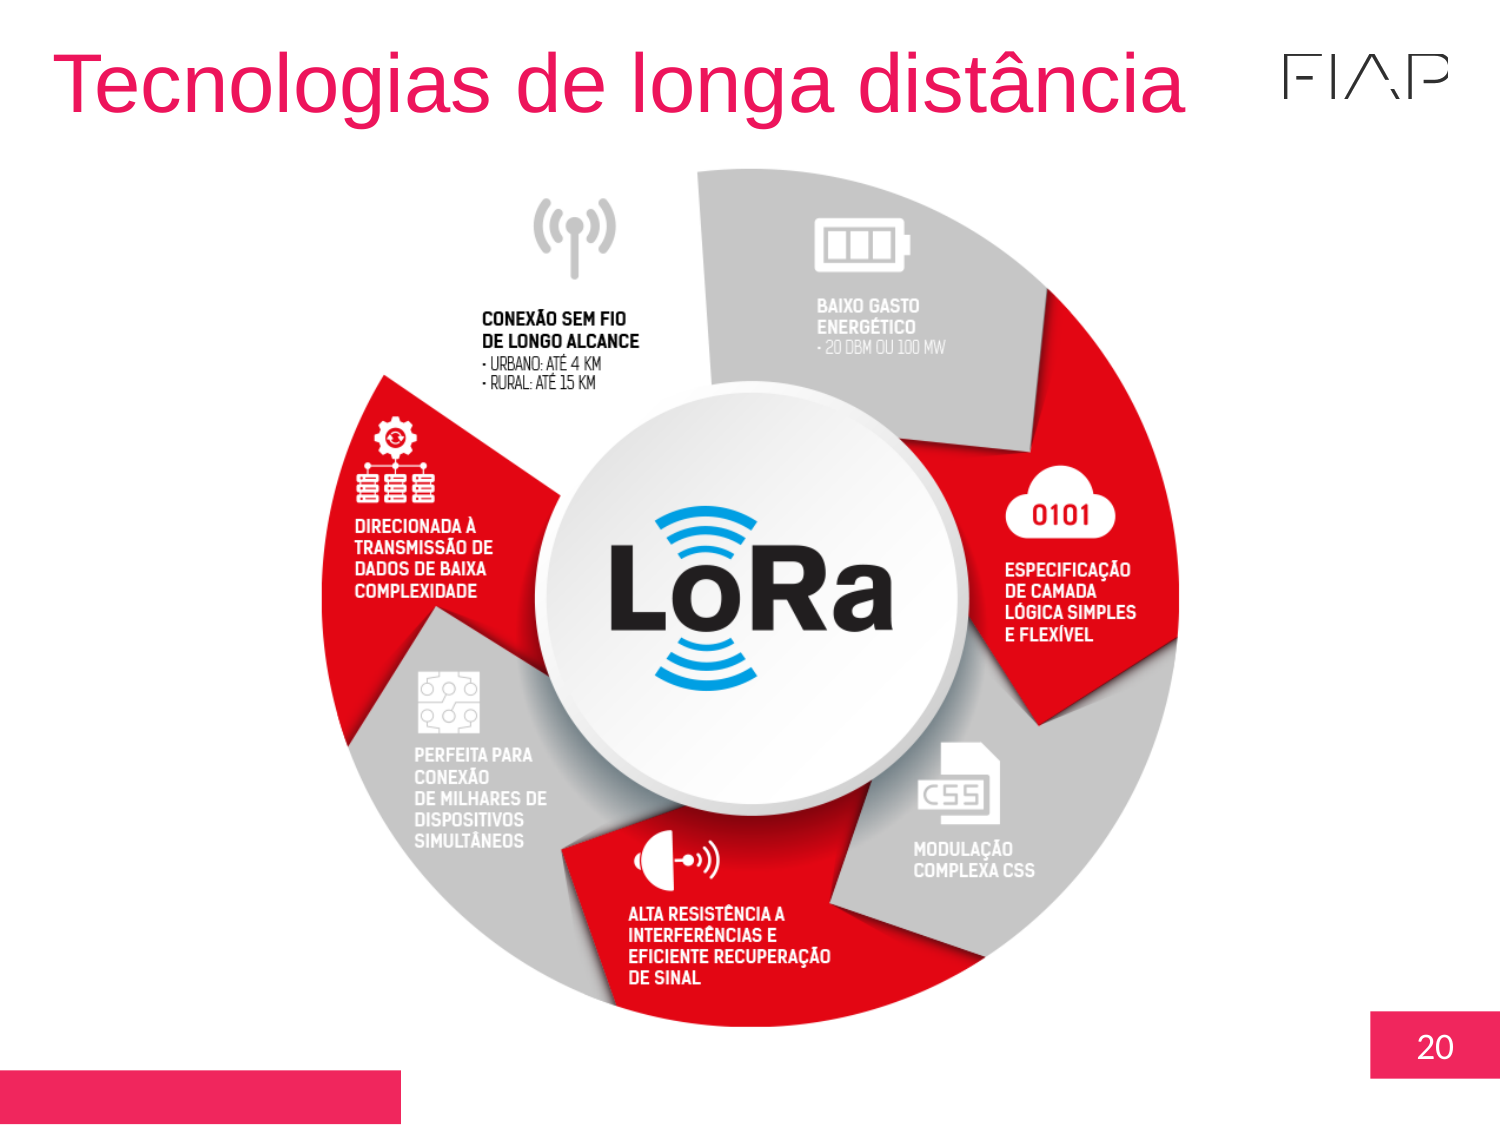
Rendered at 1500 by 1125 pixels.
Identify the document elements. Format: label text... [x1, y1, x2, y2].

text_box Tecnologias de longa distância [37, 21, 1270, 137]
picture [313, 161, 1187, 1036]
picture [1284, 54, 1448, 99]
